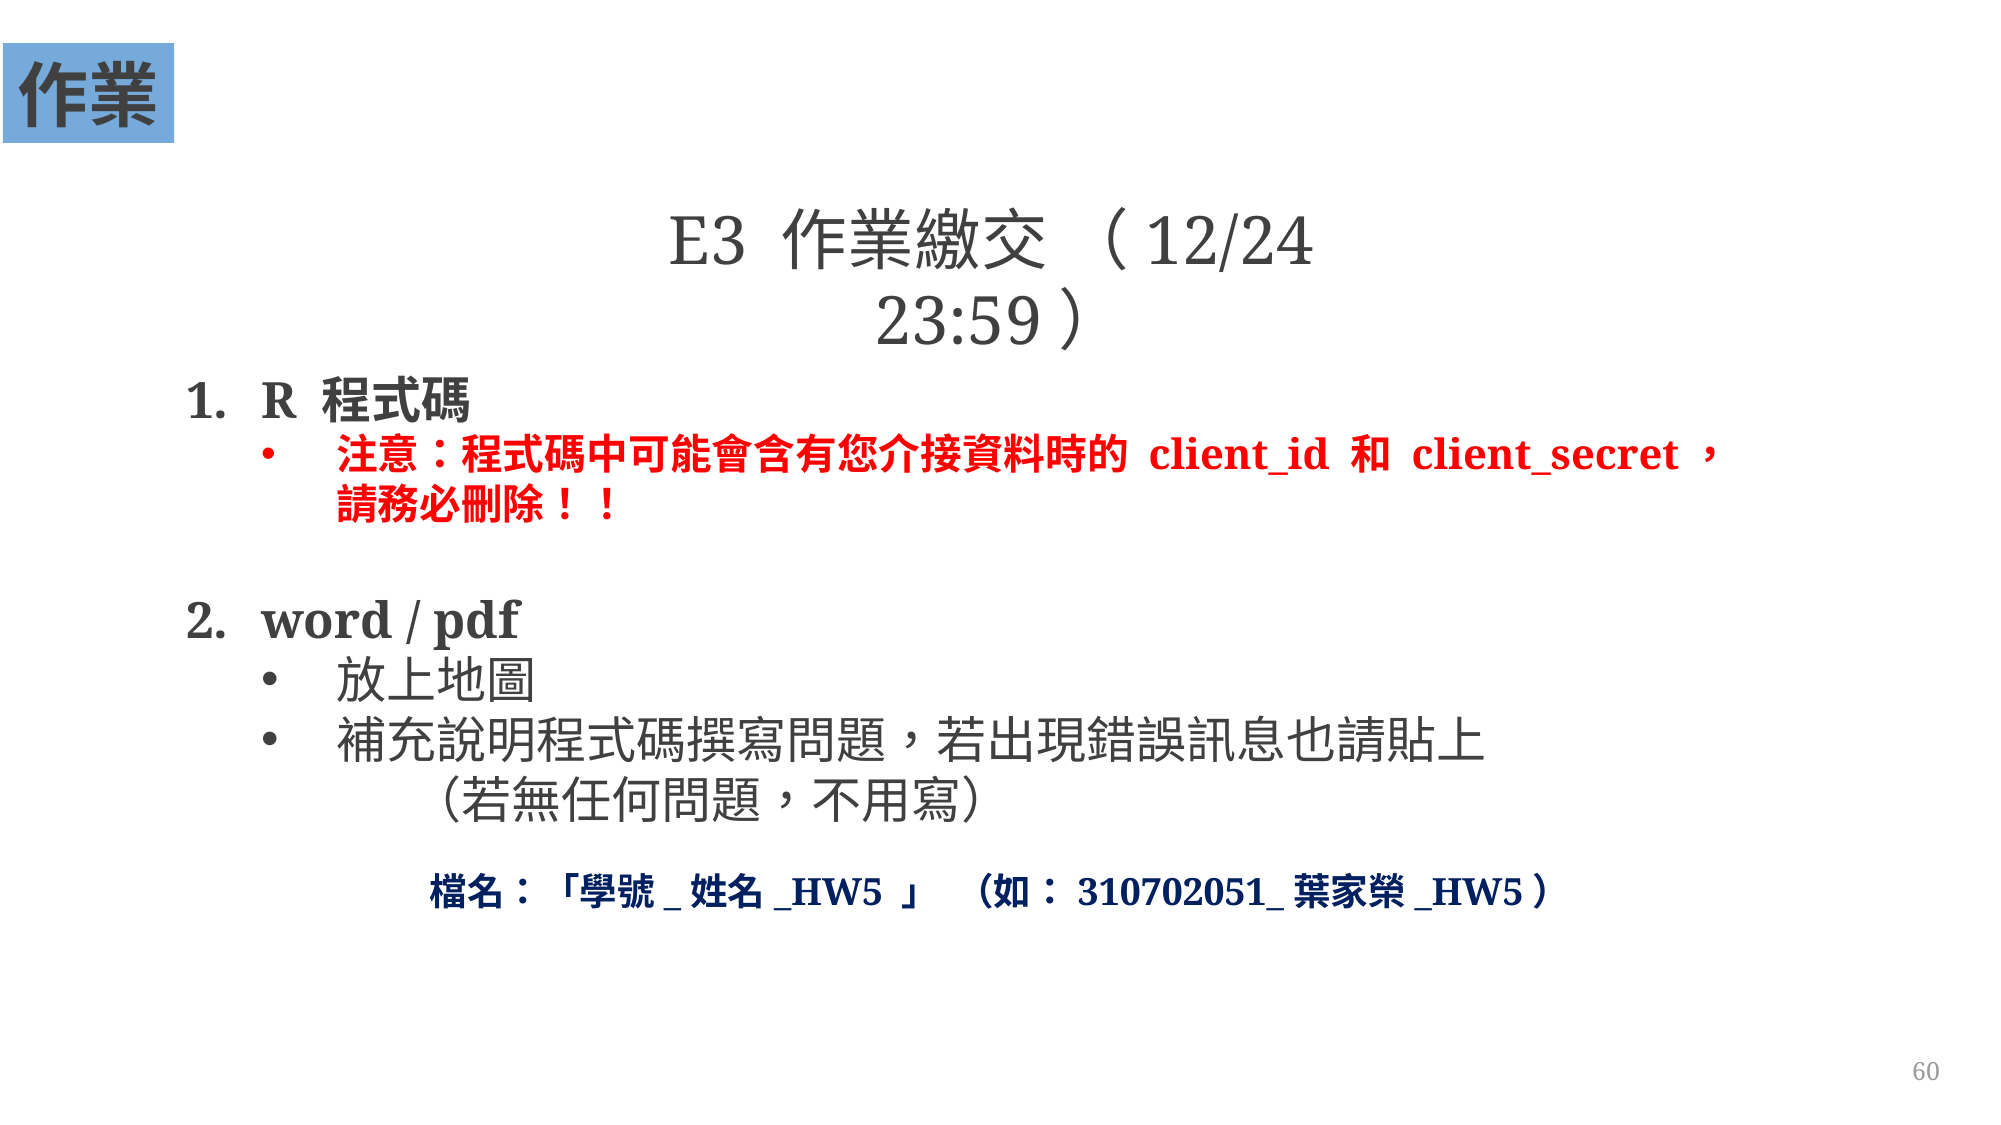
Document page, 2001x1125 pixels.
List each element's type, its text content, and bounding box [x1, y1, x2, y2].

text_box 作業 [2, 43, 175, 143]
text_box R 程式碼 注意：程式碼中可能會含有您介接資料時的 client_id 和 client_secret，請務必刪除！！ word / pdf 放上地圖 補充說明程式碼撰寫問題，若出現錯誤訊息也請貼上 （若無任何問題，不用寫） [171, 360, 1784, 836]
text_box E3 作業繳交 （12/24 23:59） [564, 190, 1436, 366]
text_box 檔名：「學號_姓名_HW5 」 （如：310702051_葉家榮_HW5） [203, 860, 1797, 921]
slide_number 60 [1505, 1042, 1955, 1103]
